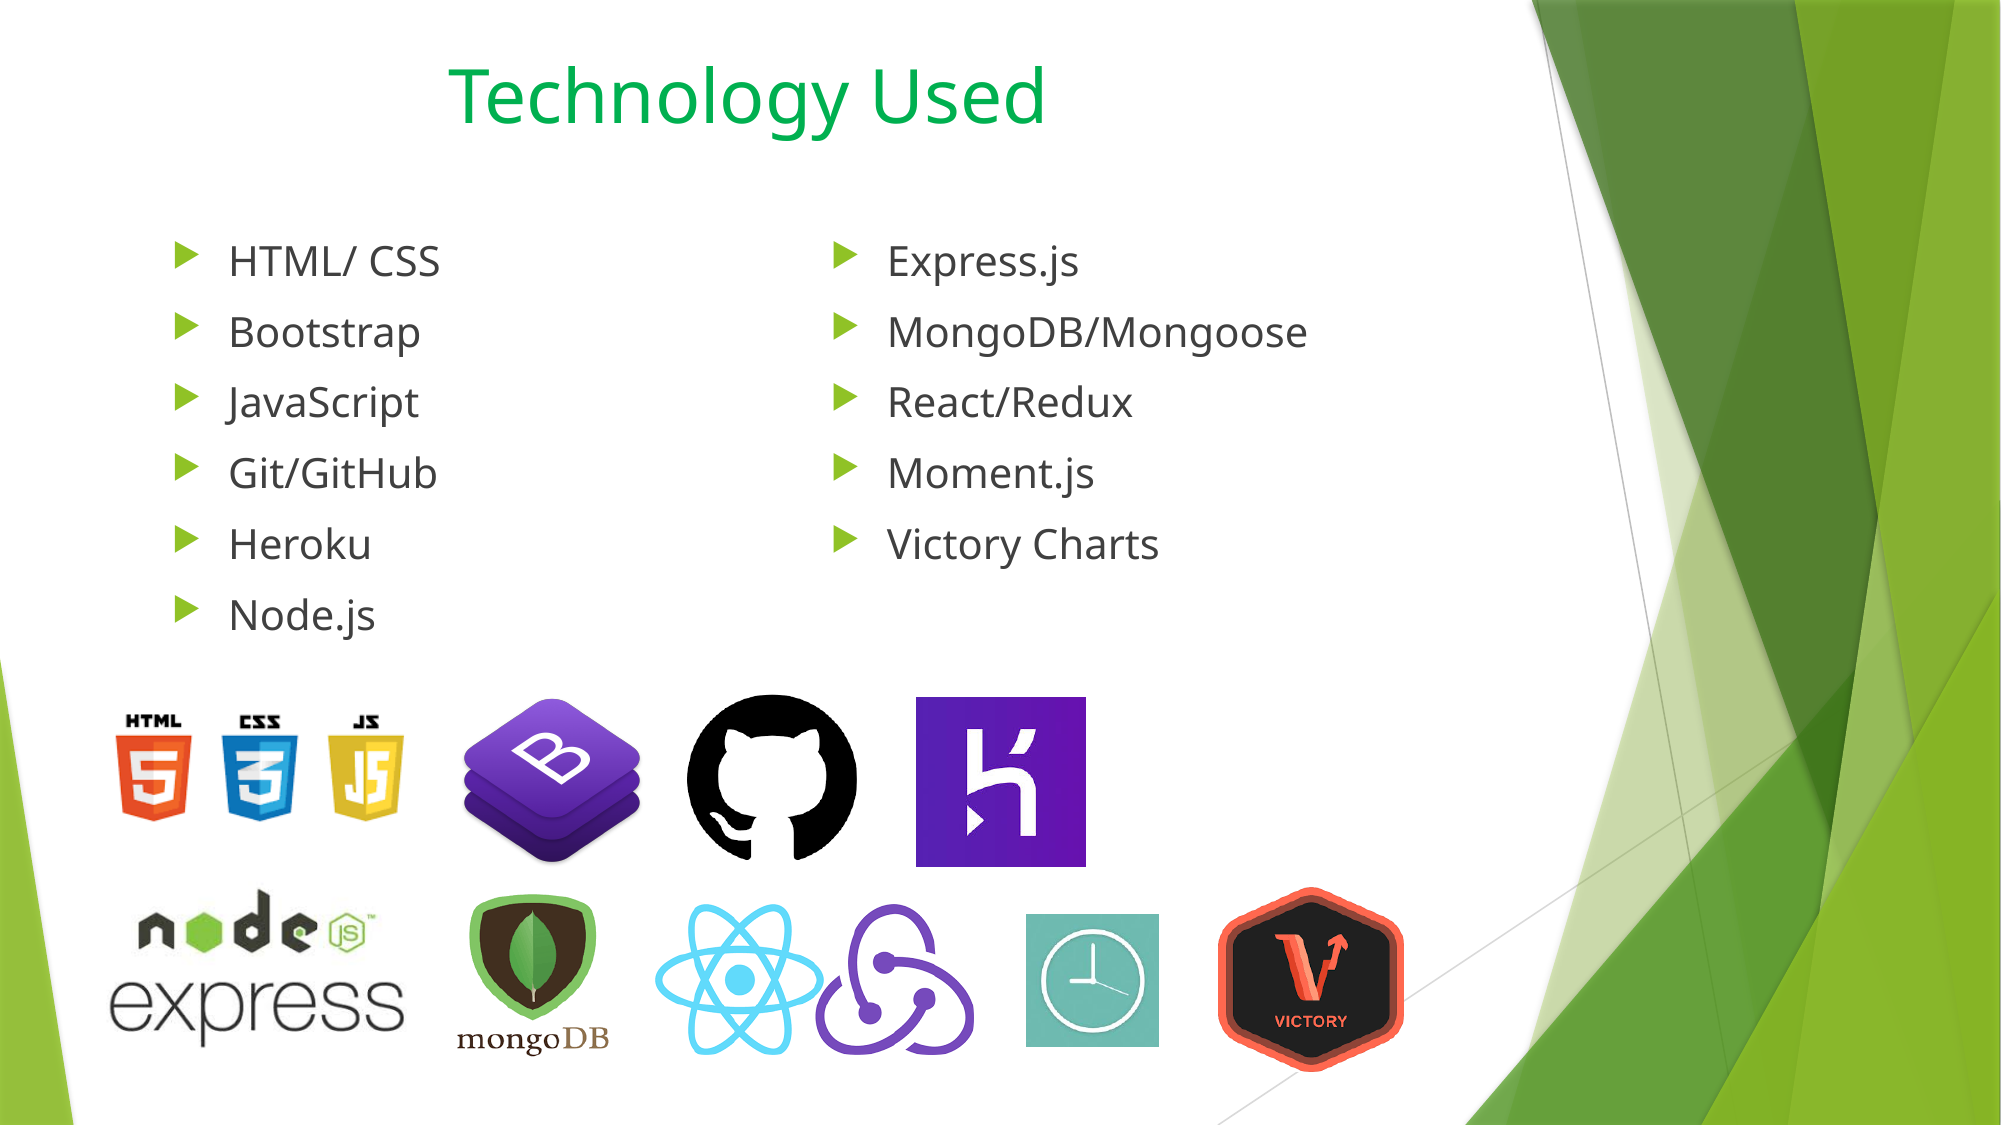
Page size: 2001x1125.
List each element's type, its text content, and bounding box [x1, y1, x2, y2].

picture [916, 696, 1086, 867]
picture [655, 903, 975, 1055]
text_box [980, 258, 1823, 904]
title Technology Used [174, 41, 1323, 226]
picture [1217, 886, 1405, 1073]
picture [687, 692, 858, 863]
picture [1025, 913, 1159, 1047]
picture [449, 694, 656, 868]
list HTML/ CSS Bootstrap JavaScript Git/GitHub Heroku Node.js Express.js MongoDB/Mongoose React/Redux Moment.js Victory Charts [156, 226, 1505, 819]
picture [86, 652, 633, 1082]
